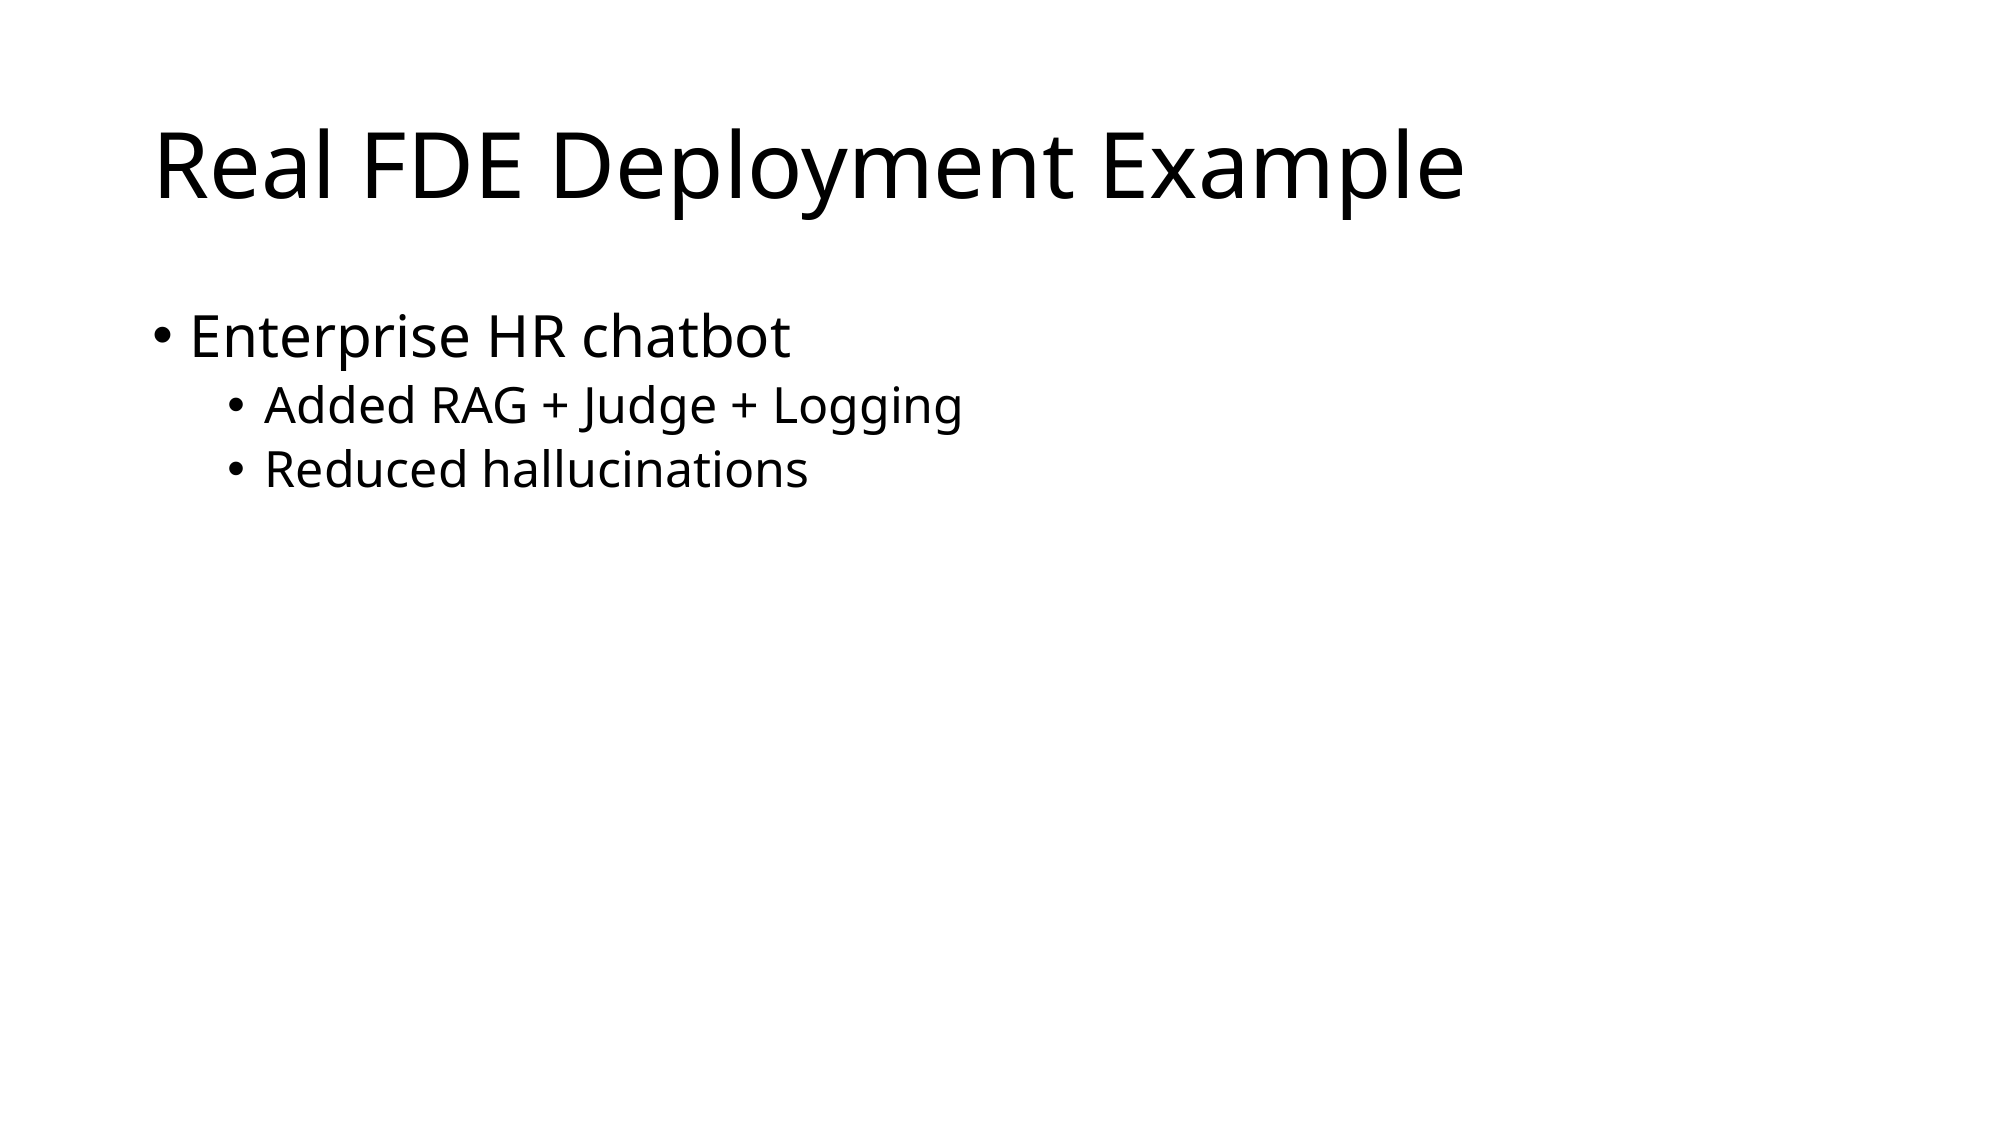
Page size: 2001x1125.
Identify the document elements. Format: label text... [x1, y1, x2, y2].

title Real FDE Deployment Example [137, 59, 1863, 278]
list Enterprise HR chatbot Added RAG + Judge + Logging Reduced hallucinations [137, 299, 1863, 1014]
